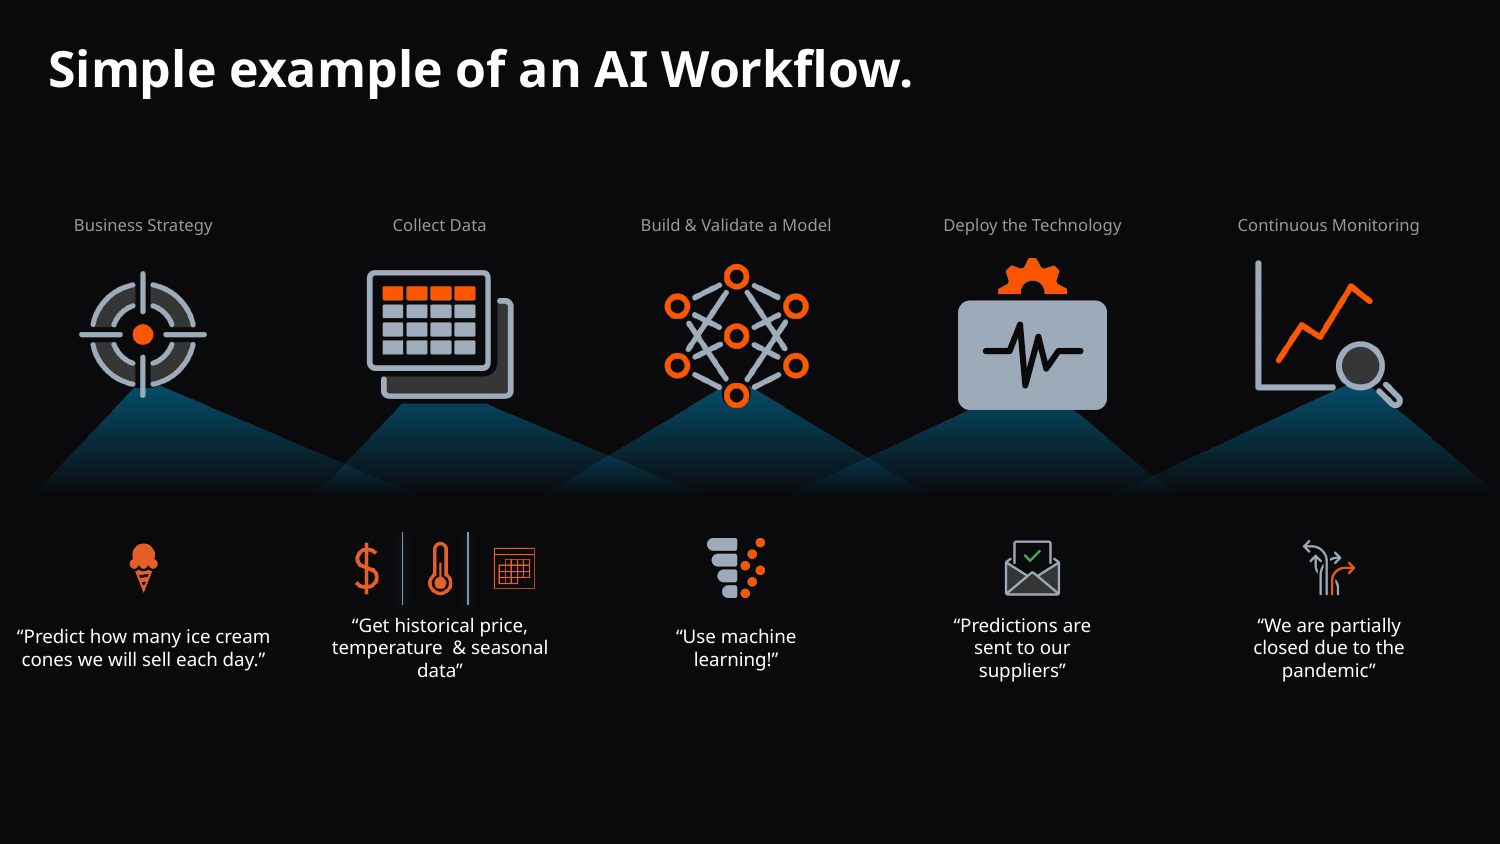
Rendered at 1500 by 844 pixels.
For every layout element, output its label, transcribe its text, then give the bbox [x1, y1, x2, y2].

text_box [30, 408, 344, 497]
picture [114, 539, 173, 597]
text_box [337, 531, 543, 605]
text_box [1152, 417, 1500, 497]
text_box “Get historical price, temperature & seasonal data” [302, 607, 577, 688]
picture [1300, 539, 1358, 597]
text_box “Predictions are sent to our suppliers” [924, 607, 1121, 688]
text_box [313, 417, 707, 497]
text_box “Use machine learning!” [648, 607, 824, 688]
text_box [326, 204, 554, 409]
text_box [622, 204, 850, 408]
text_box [918, 204, 1147, 411]
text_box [29, 204, 258, 401]
text_box [869, 419, 1177, 497]
title Simple example of an AI Workflow. [37, 22, 1299, 120]
picture [1003, 539, 1062, 597]
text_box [1215, 204, 1443, 409]
text_box “We are partially closed due to the pandemic” [1221, 607, 1437, 688]
text_box “Predict how many ice cream cones we will sell each day.” [0, 607, 287, 688]
text_box [609, 416, 933, 497]
picture [707, 538, 765, 598]
